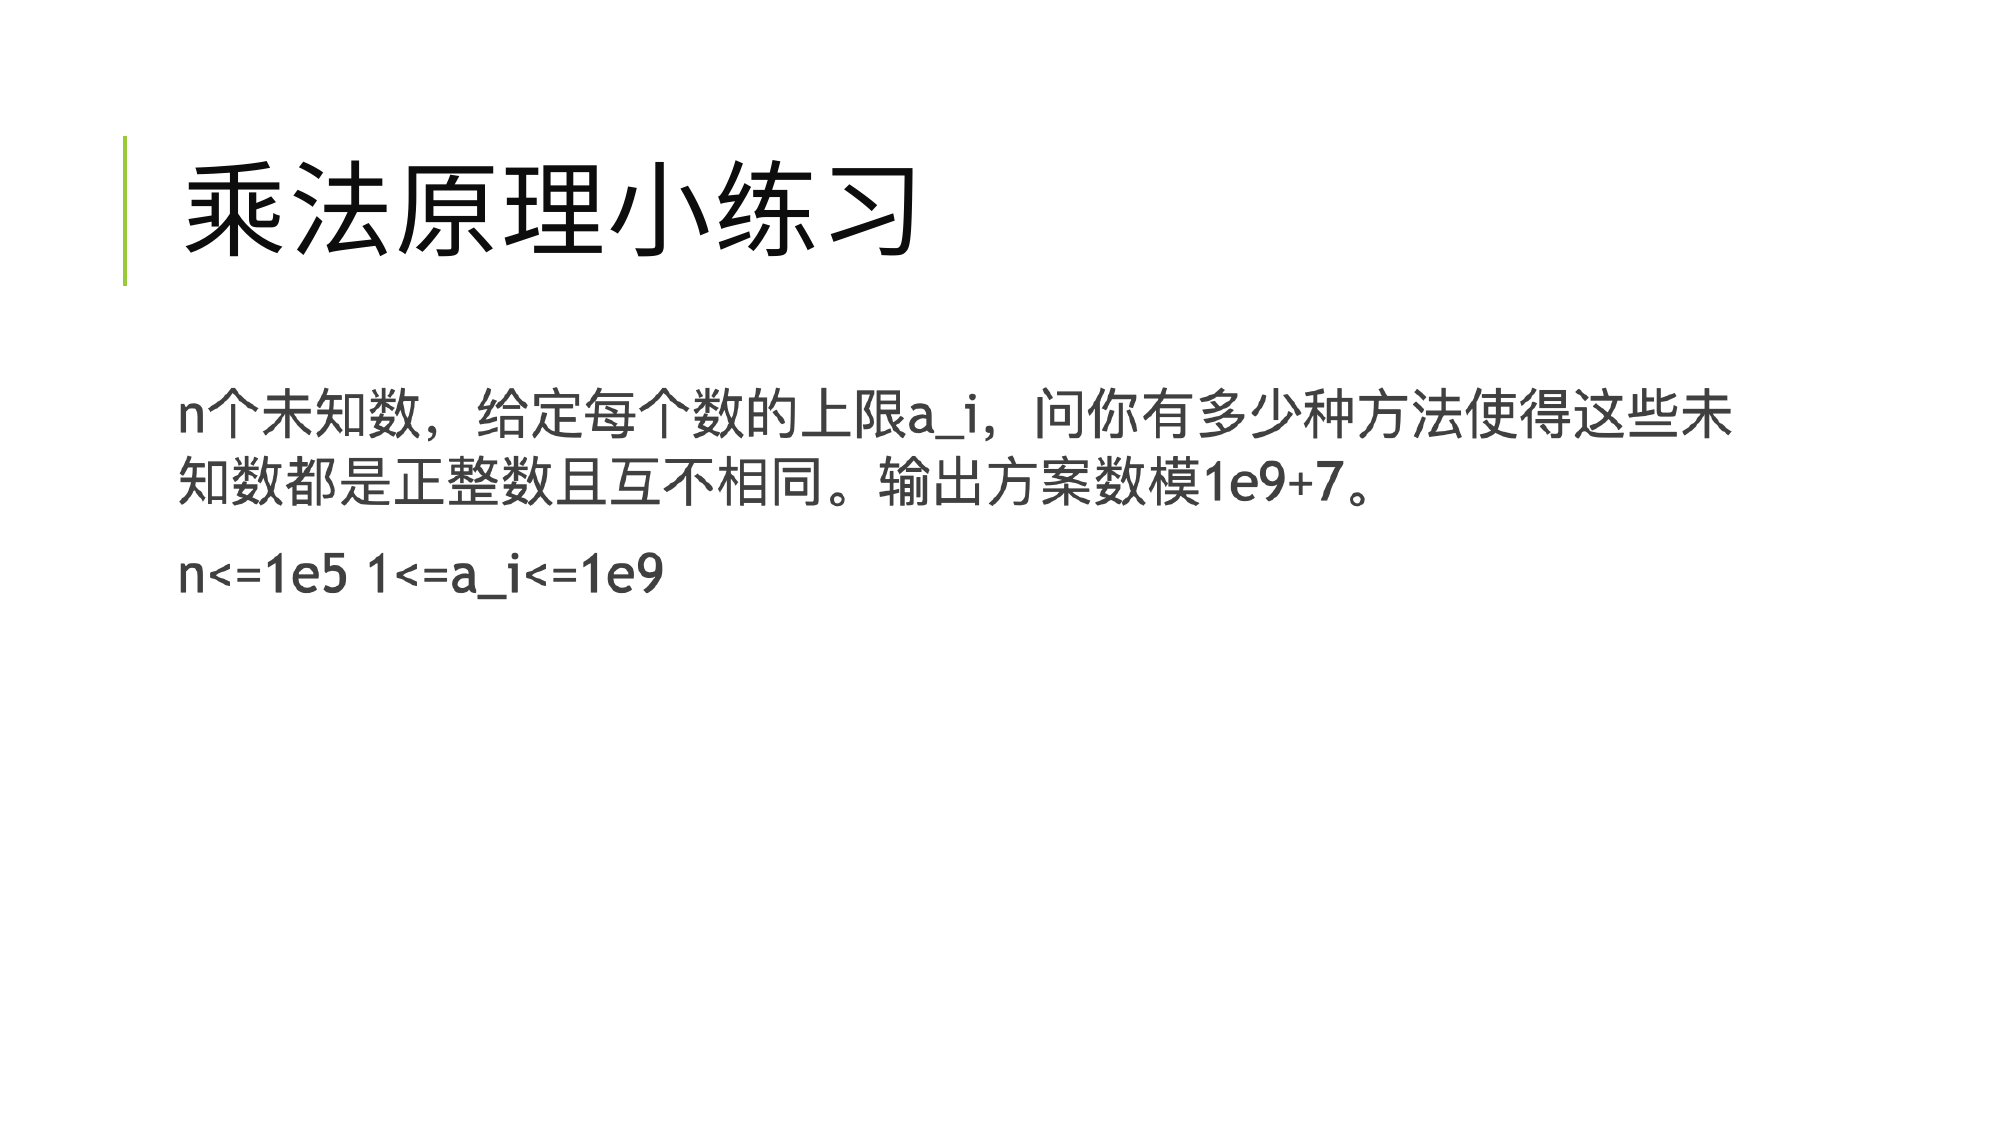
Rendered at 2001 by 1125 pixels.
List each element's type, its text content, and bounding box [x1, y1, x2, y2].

picture [167, 372, 1740, 645]
title 乘法原理小练习 [167, 96, 1763, 342]
